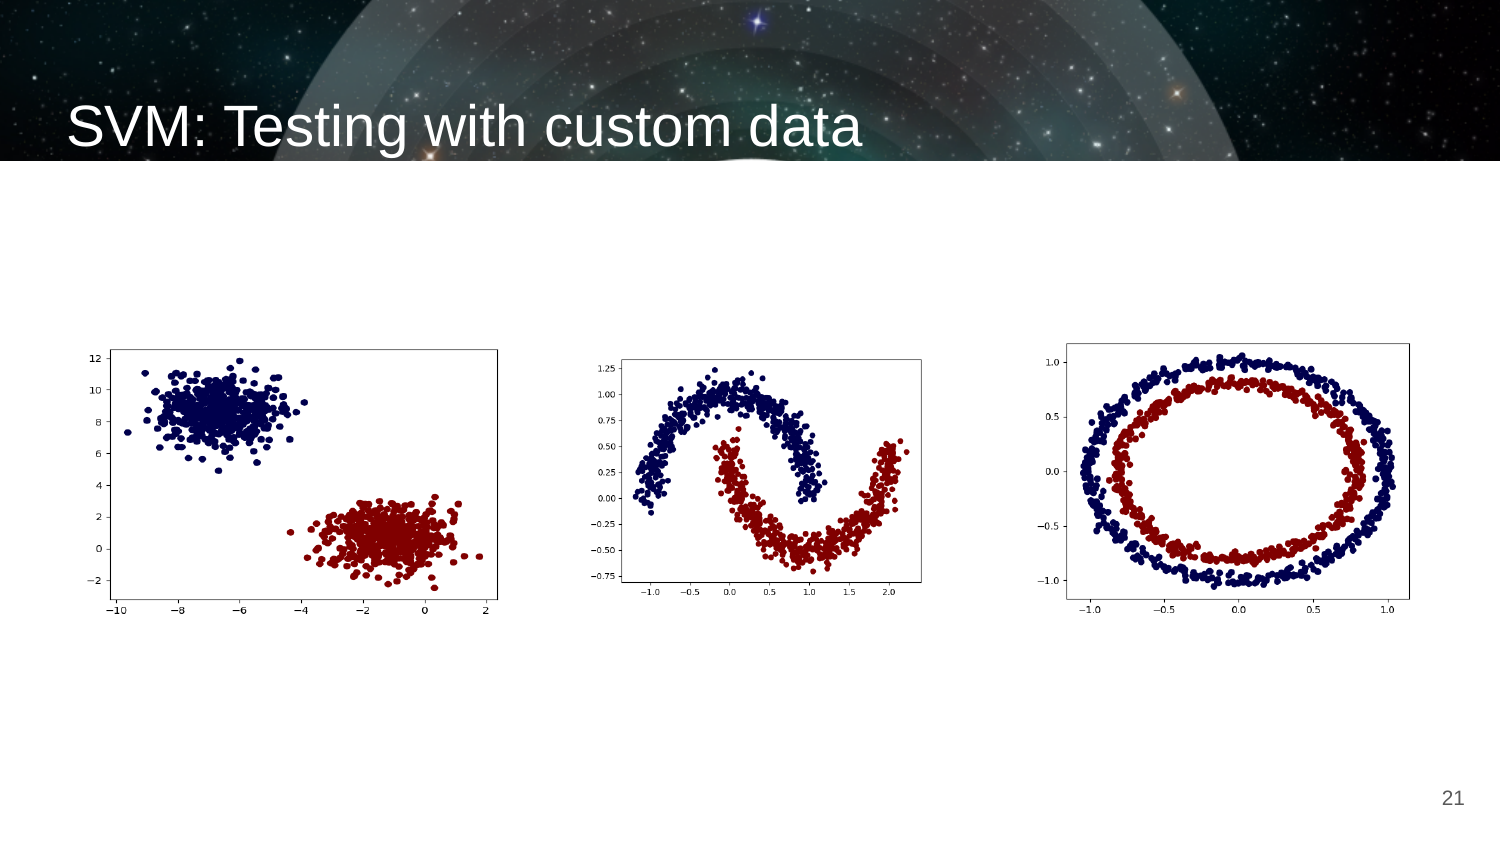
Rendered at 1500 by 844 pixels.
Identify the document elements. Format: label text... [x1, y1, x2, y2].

slide_number ‹#› [1389, 764, 1480, 830]
picture [573, 324, 960, 614]
picture [1011, 303, 1453, 635]
title SVM: Testing with custom data [51, 72, 1449, 167]
picture [47, 310, 548, 635]
list [51, 189, 1449, 750]
picture [0, 0, 1500, 161]
